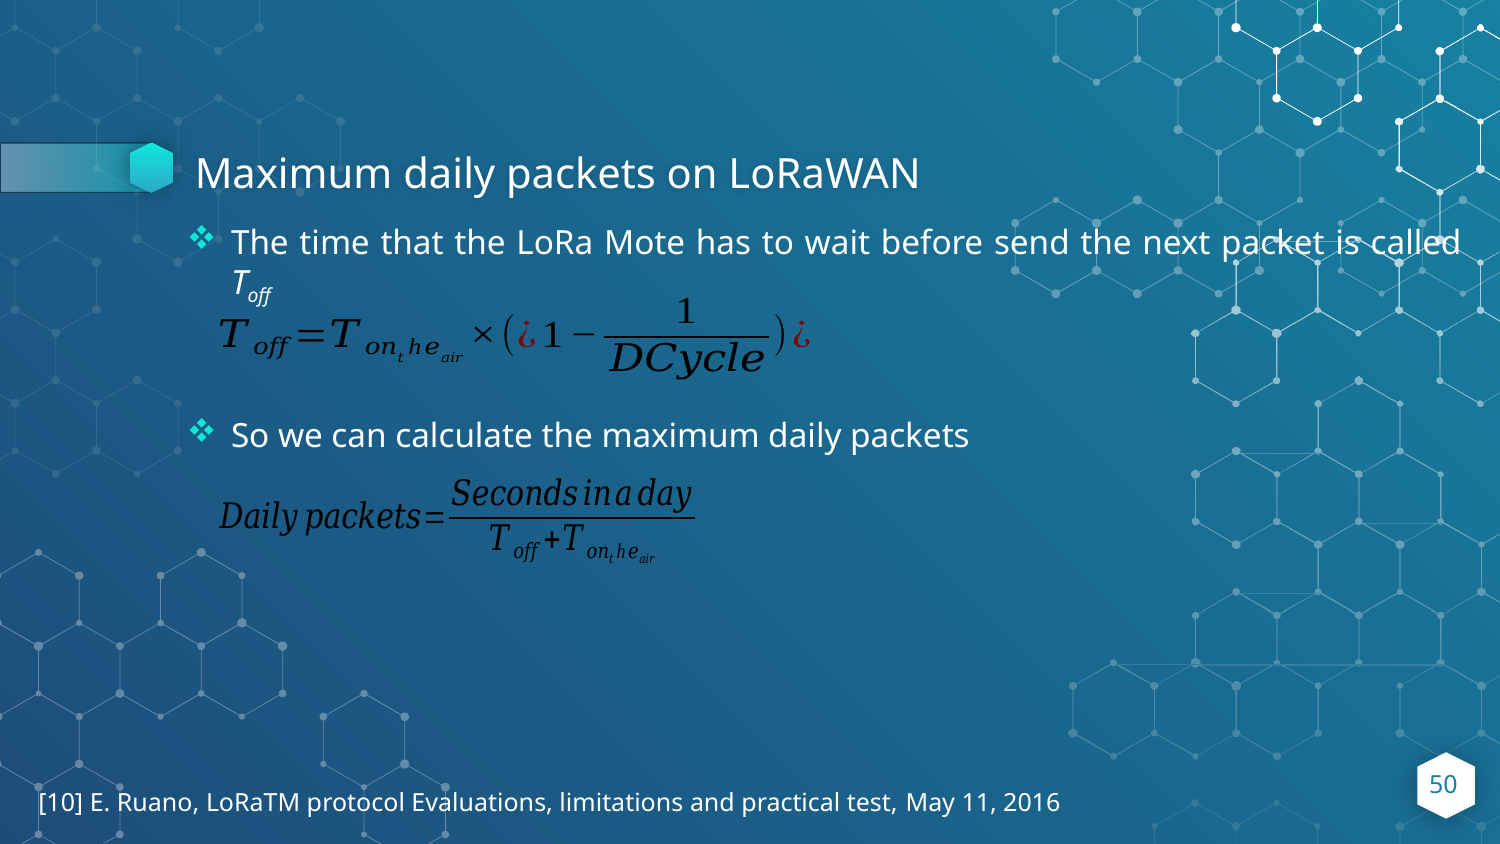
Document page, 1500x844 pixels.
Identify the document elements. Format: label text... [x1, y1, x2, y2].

slide_number 50 [1414, 752, 1473, 819]
title Maximum daily packets on LoRaWAN [194, 145, 1500, 204]
text_box [10] E. Ruano, LoRaTM protocol Evaluations, limitations and practical test, May 11, 2016 [23, 778, 1279, 824]
text_box So we can calculate the maximum daily packets [186, 414, 1464, 481]
text_box The time that the LoRa Mote has to wait before send the next packet is called Toff [186, 221, 1464, 271]
